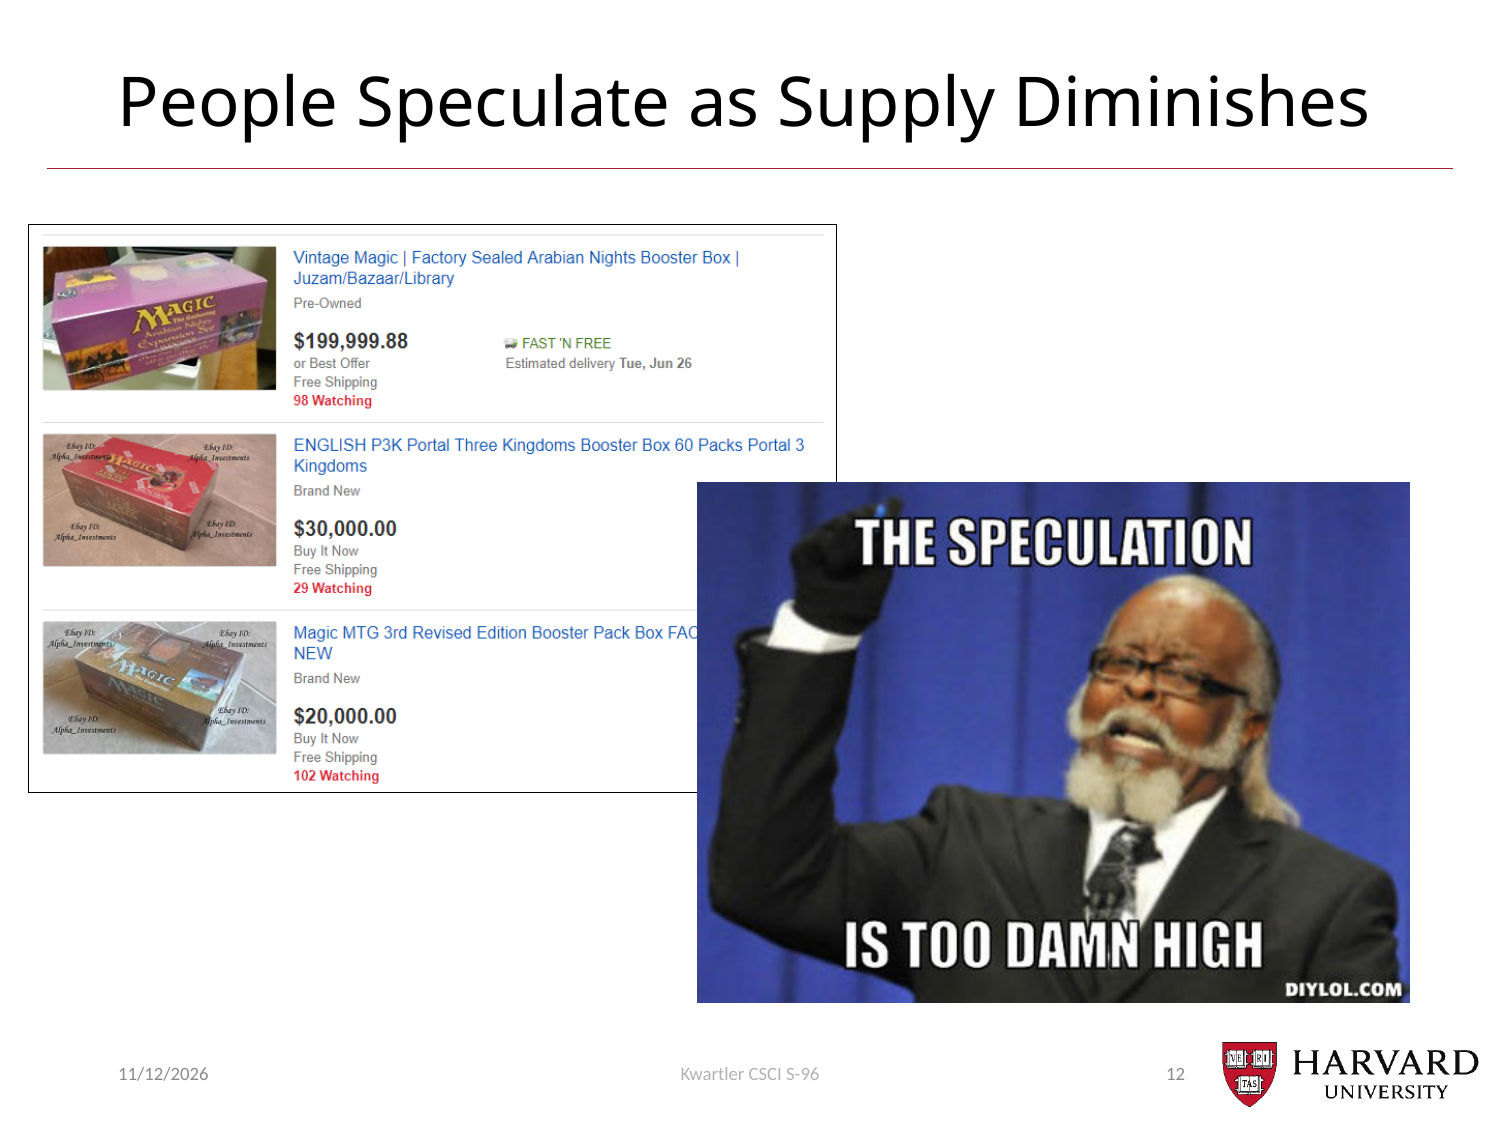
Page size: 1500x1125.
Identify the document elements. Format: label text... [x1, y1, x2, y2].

footer Kwartler CSCI S-96 [496, 1042, 1004, 1103]
slide_number 12 [1059, 1042, 1200, 1103]
picture [28, 224, 1410, 1003]
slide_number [103, 1042, 441, 1103]
picture [1200, 1024, 1500, 1125]
title People Speculate as Supply Diminishes [103, 59, 1397, 157]
